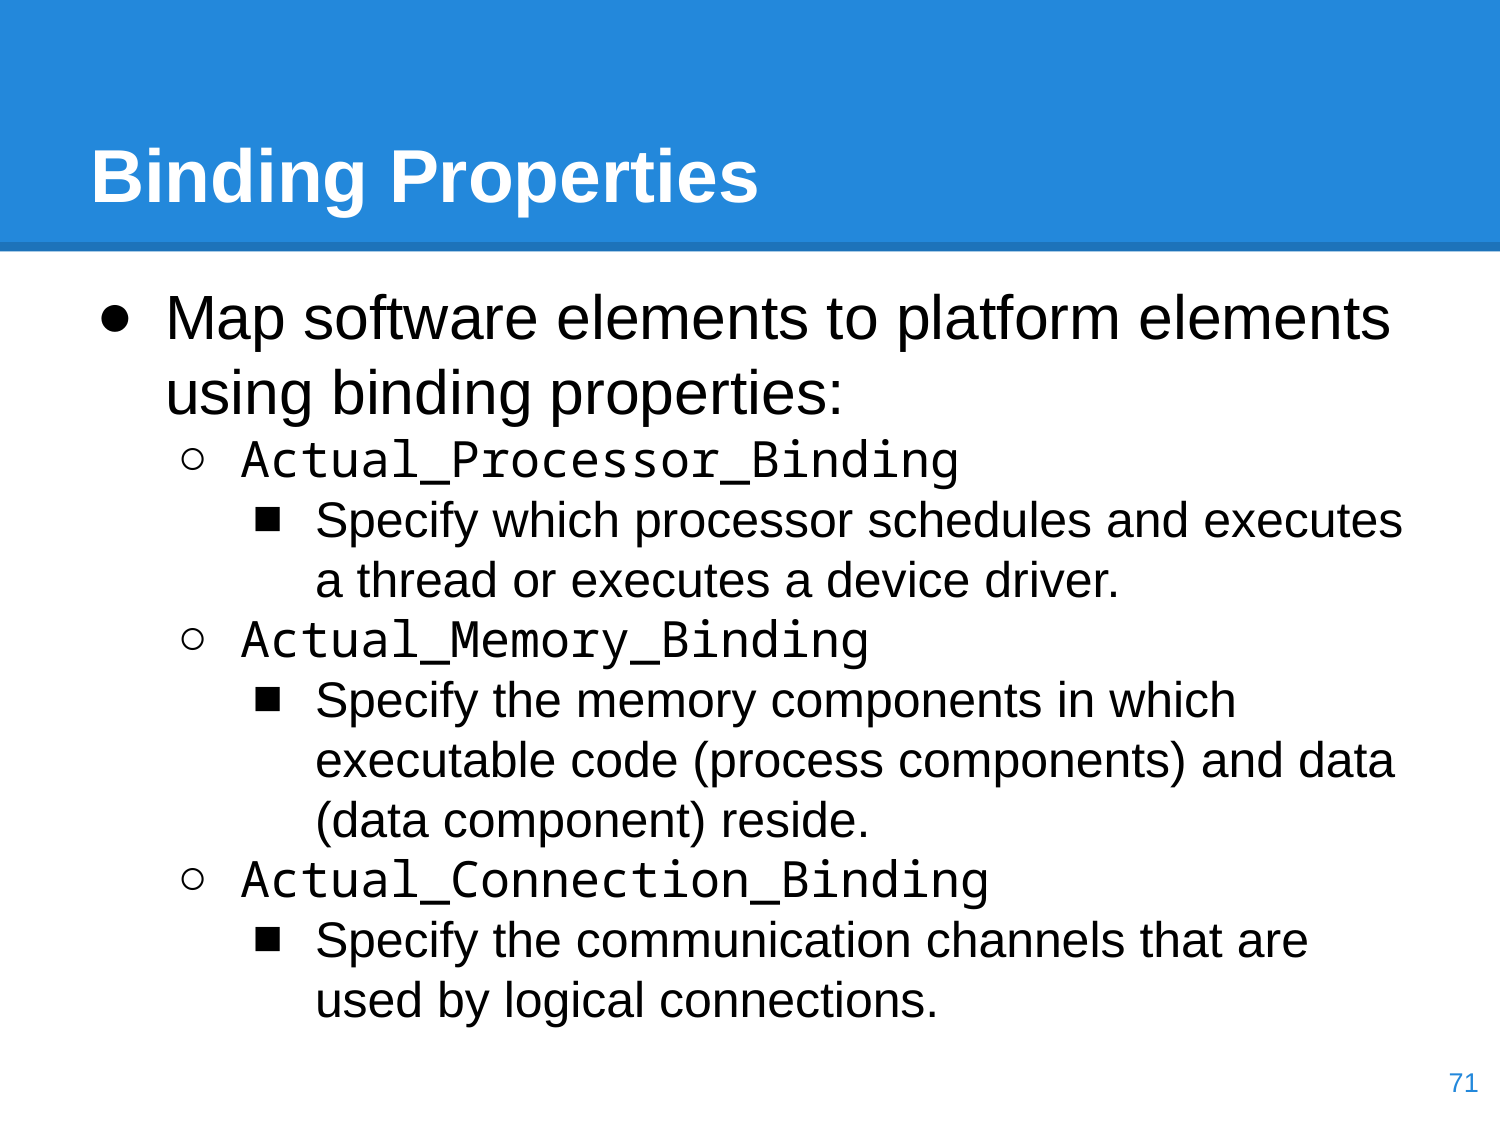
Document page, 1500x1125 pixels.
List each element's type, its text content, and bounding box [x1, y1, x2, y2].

slide_number ‹#› [1403, 1038, 1494, 1125]
title Binding Properties [75, 45, 1425, 233]
list Map software elements to platform elements using binding properties: Actual_Processor_Binding Specify which processor schedules and executes a thread or executes a device driver. Actual_Memory_Binding Specify the memory components in which executable code (process components) and data (data component) reside. Actual_Connection_Binding Specify the communication channels that are used by logical connections. [75, 262, 1425, 1078]
